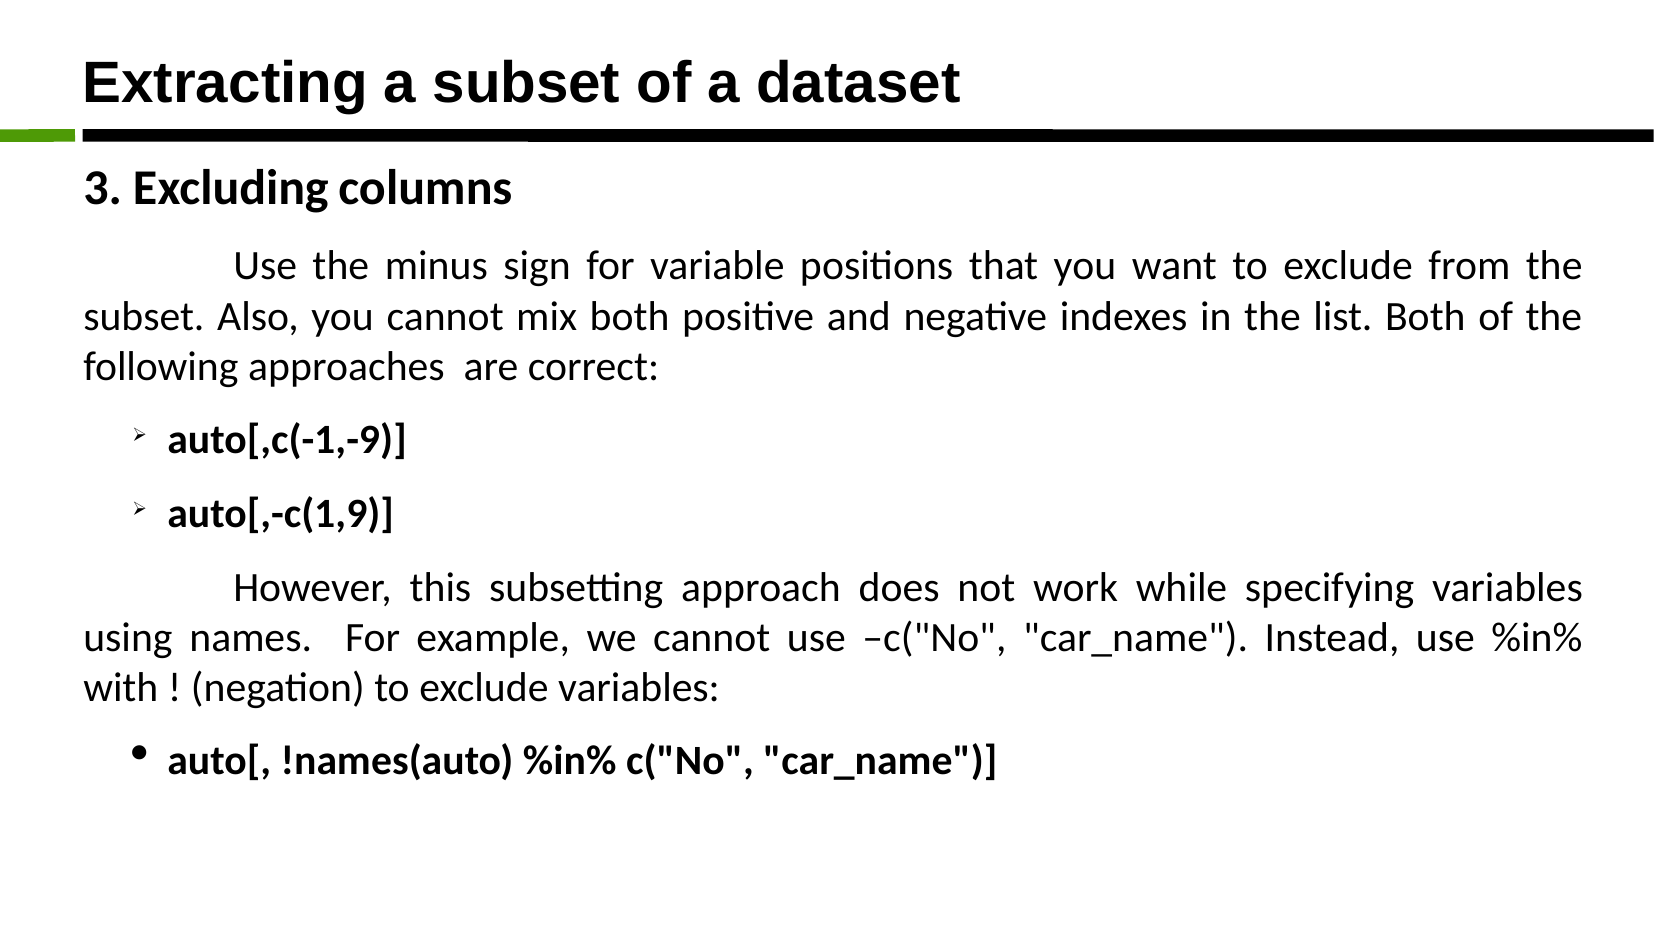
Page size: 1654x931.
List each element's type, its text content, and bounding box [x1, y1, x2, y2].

text_box Extracting a subset of a dataset [82, 136, 1570, 147]
text_box 3. Excluding columns Use the minus sign for variable positions that you want to exclude from the subset. Also, you cannot mix both positive and negative indexes in the list. Both of the following approaches are correct: auto[,c(-1,-9)] auto[,-c(1,9)] However, this subsetting approach does not work while specifying variables using names. For example, we cannot use –c("No", "car_name"). Instead, use %in% with ! (negation) to exclude variables: auto[, !names(auto) %in% c("No", "car_name")] [68, 147, 1599, 313]
text_box Extracting a subset of a dataset [82, 1, 1570, 135]
